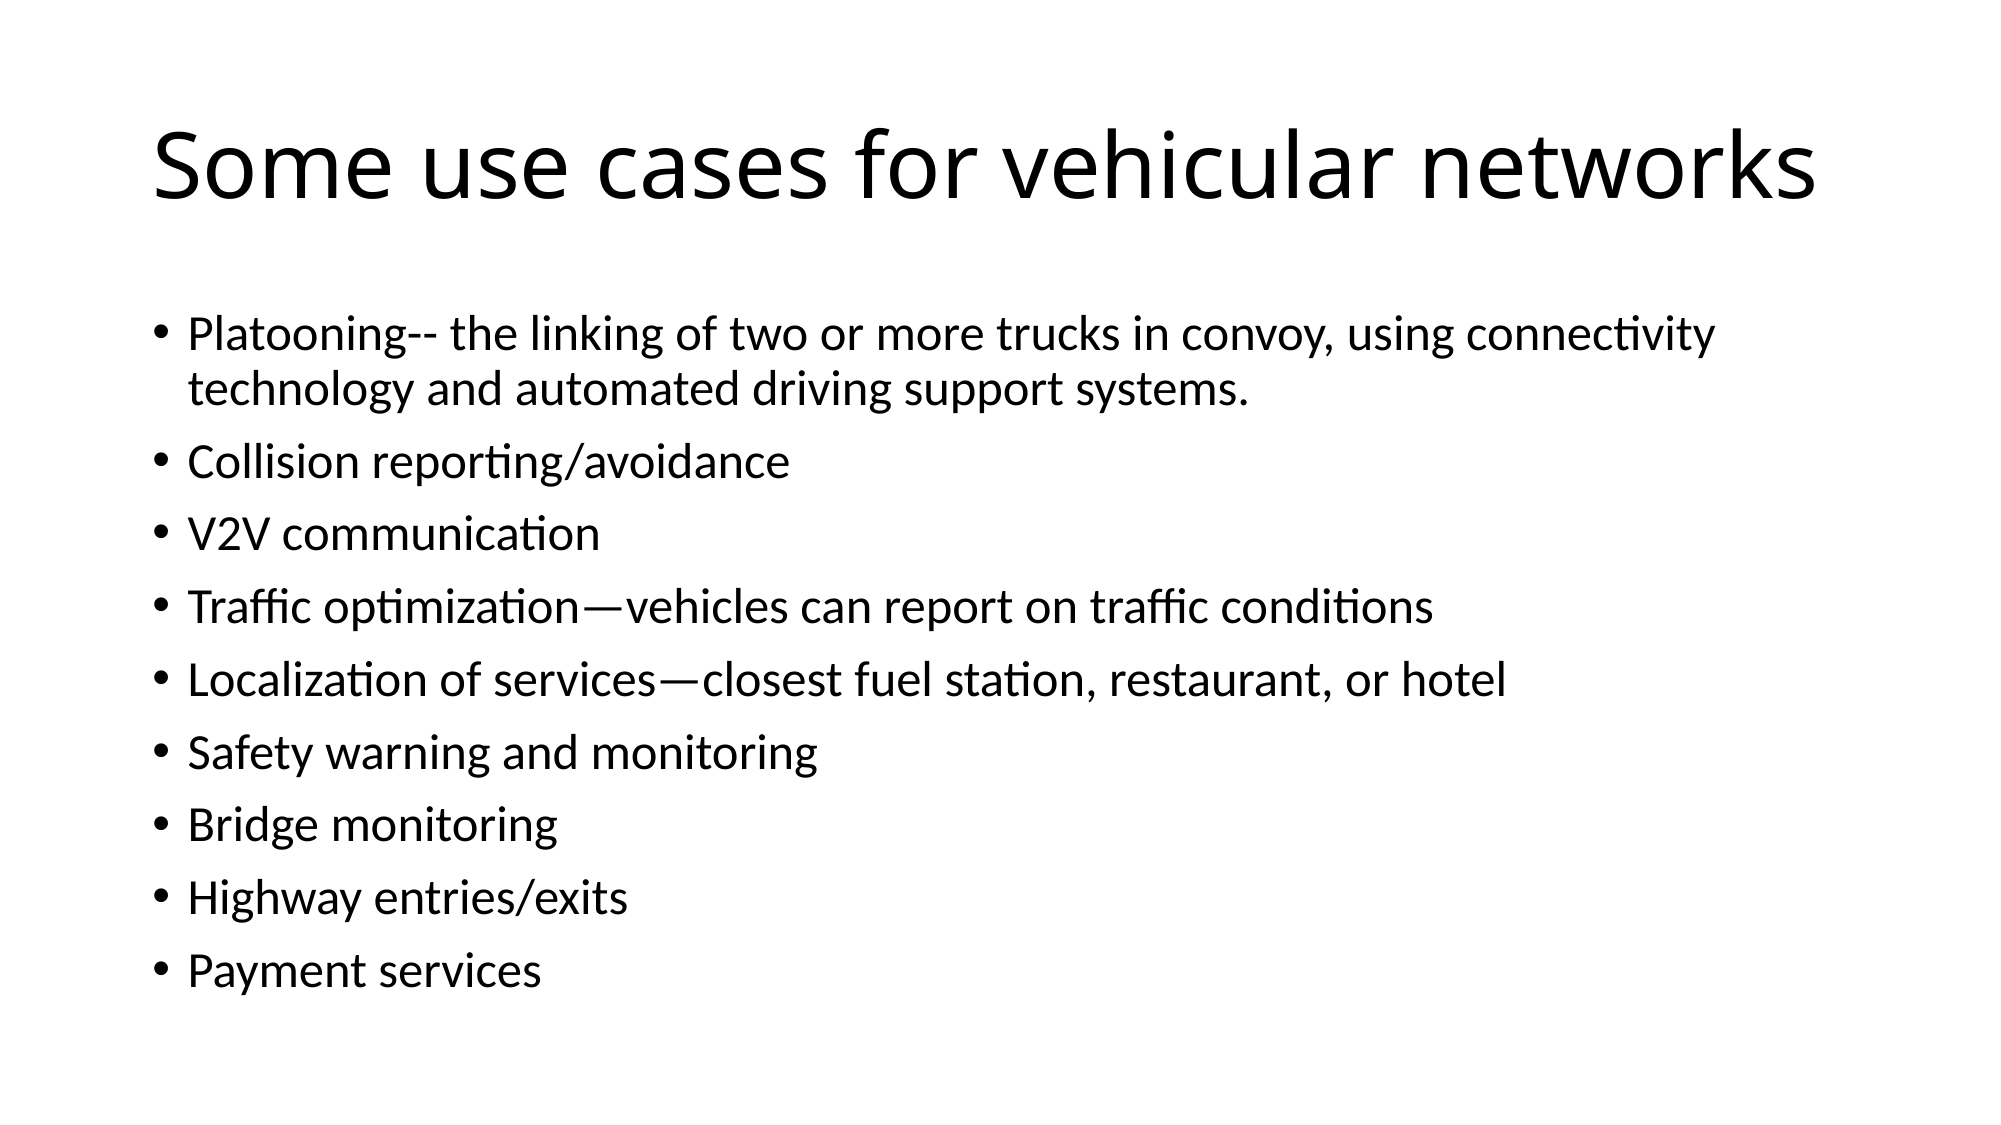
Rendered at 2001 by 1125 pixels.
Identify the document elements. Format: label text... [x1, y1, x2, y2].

list Platooning-- the linking of two or more trucks in convoy, using connectivity technology and automated driving support systems. Collision reporting/avoidance V2V communication Traffic optimization—vehicles can report on traffic conditions Localization of services—closest fuel station, restaurant, or hotel Safety warning and monitoring Bridge monitoring Highway entries/exits Payment services [137, 299, 1863, 1014]
title Some use cases for vehicular networks [137, 59, 1863, 278]
